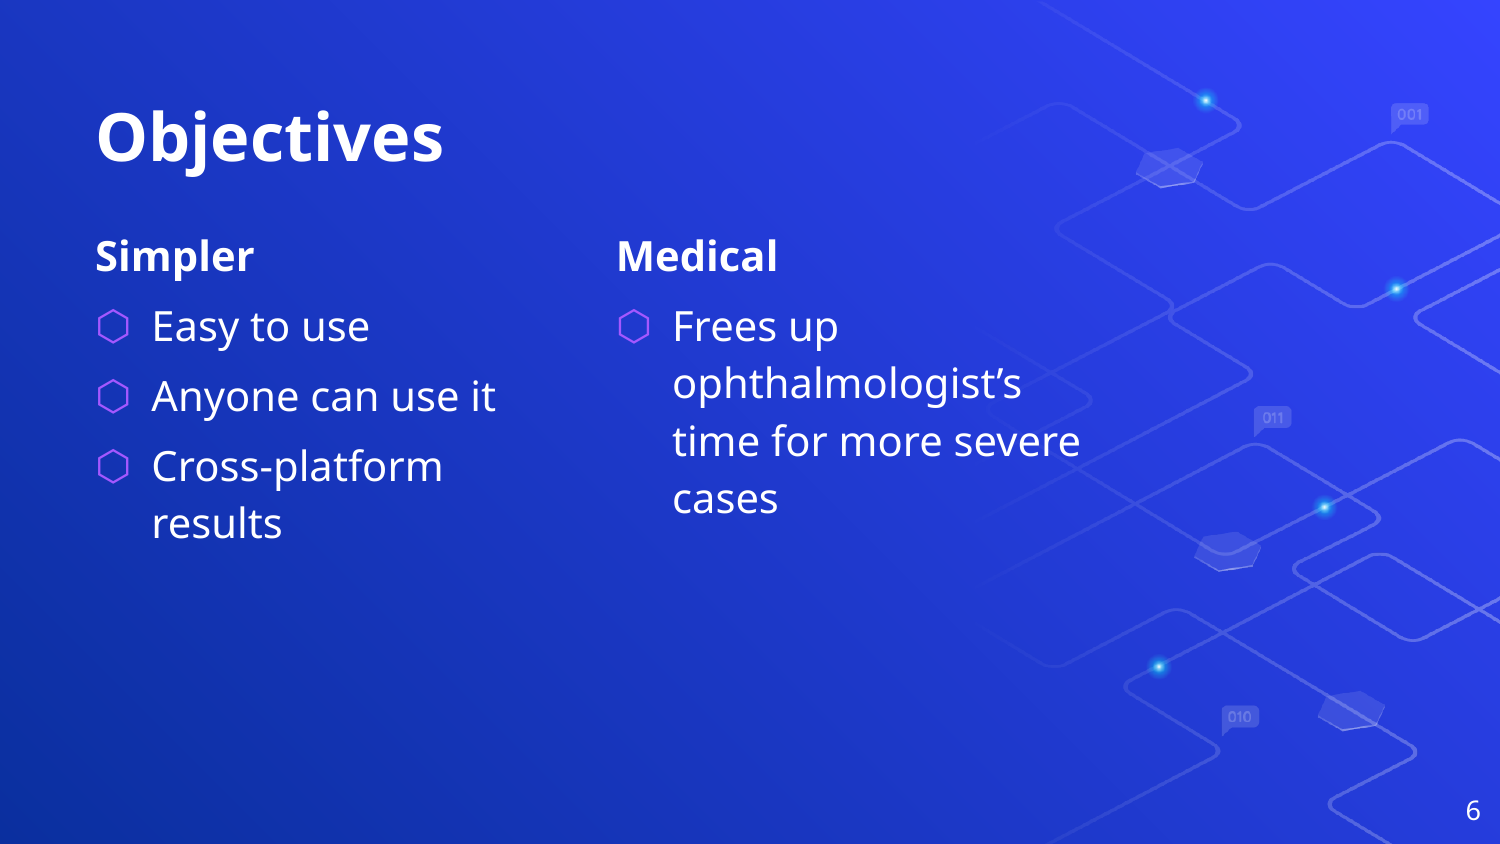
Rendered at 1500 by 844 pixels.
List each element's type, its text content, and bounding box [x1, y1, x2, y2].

list Simpler Easy to use Anyone can use it Cross-platform results [95, 221, 562, 740]
slide_number 6 [1391, 779, 1482, 844]
list Medical Frees up ophthalmologist’s time for more severe cases [615, 221, 1082, 740]
title Objectives [95, 33, 1096, 175]
picture [0, 0, 1500, 844]
